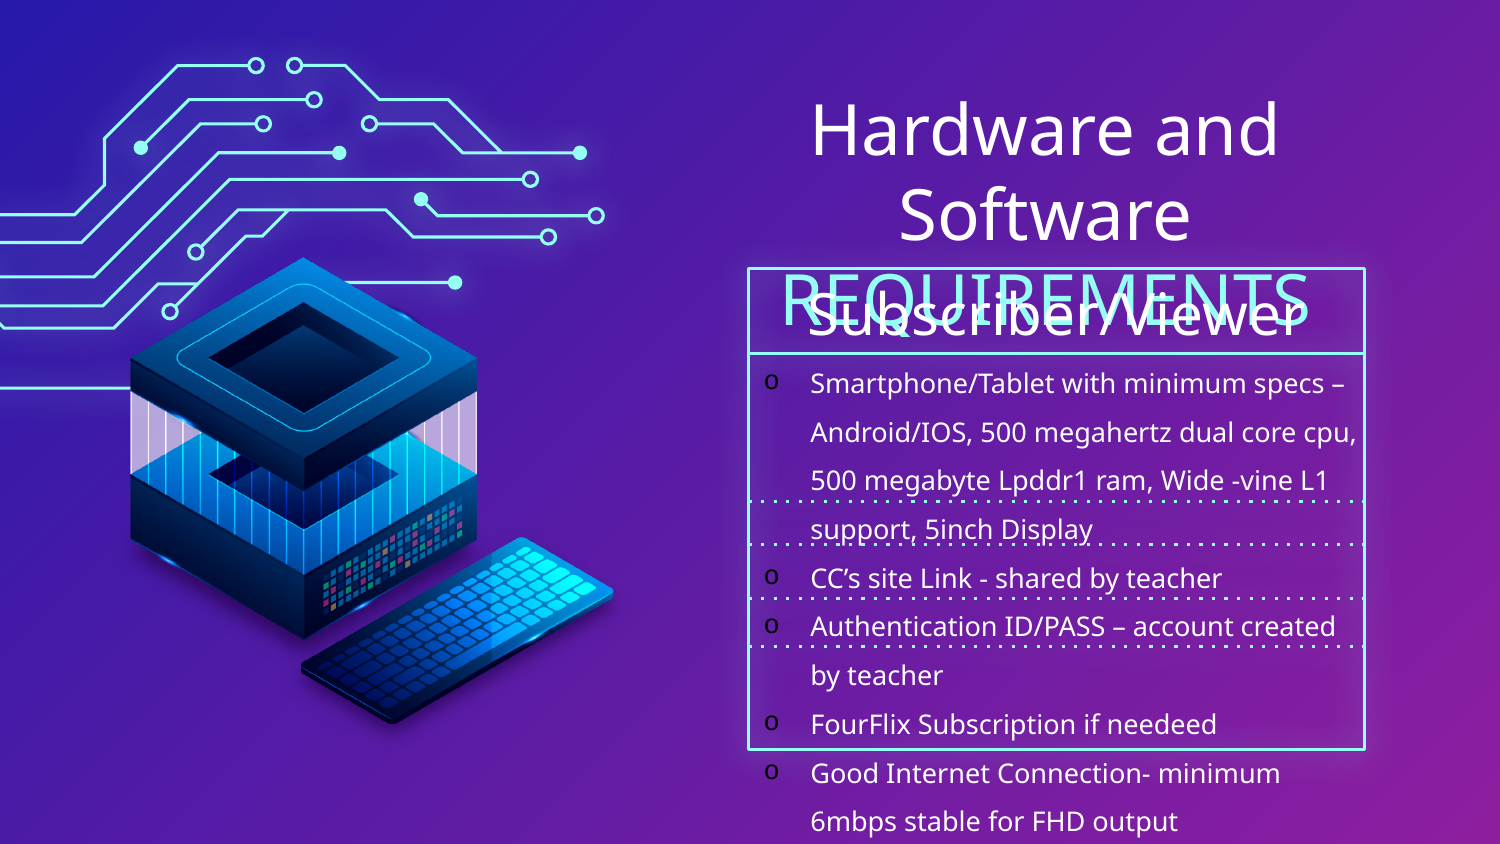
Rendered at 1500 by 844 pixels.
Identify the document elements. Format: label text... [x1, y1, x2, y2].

text_box Smartphone/Tablet with minimum specs – Android/IOS, 500 megahertz dual core cpu, 500 megabyte Lpddr1 ram, Wide -vine L1 support, 5inch Display CC’s site Link - shared by teacher Authentication ID/PASS – account created by teacher FourFlix Subscription if needeed Good Internet Connection- minimum 6mbps stable for FHD output [748, 342, 1383, 844]
title Hardware and Software REQUIREMENTS [678, 85, 1413, 180]
picture [31, 209, 665, 774]
text_box Subscriber/Viewer [748, 269, 1365, 353]
